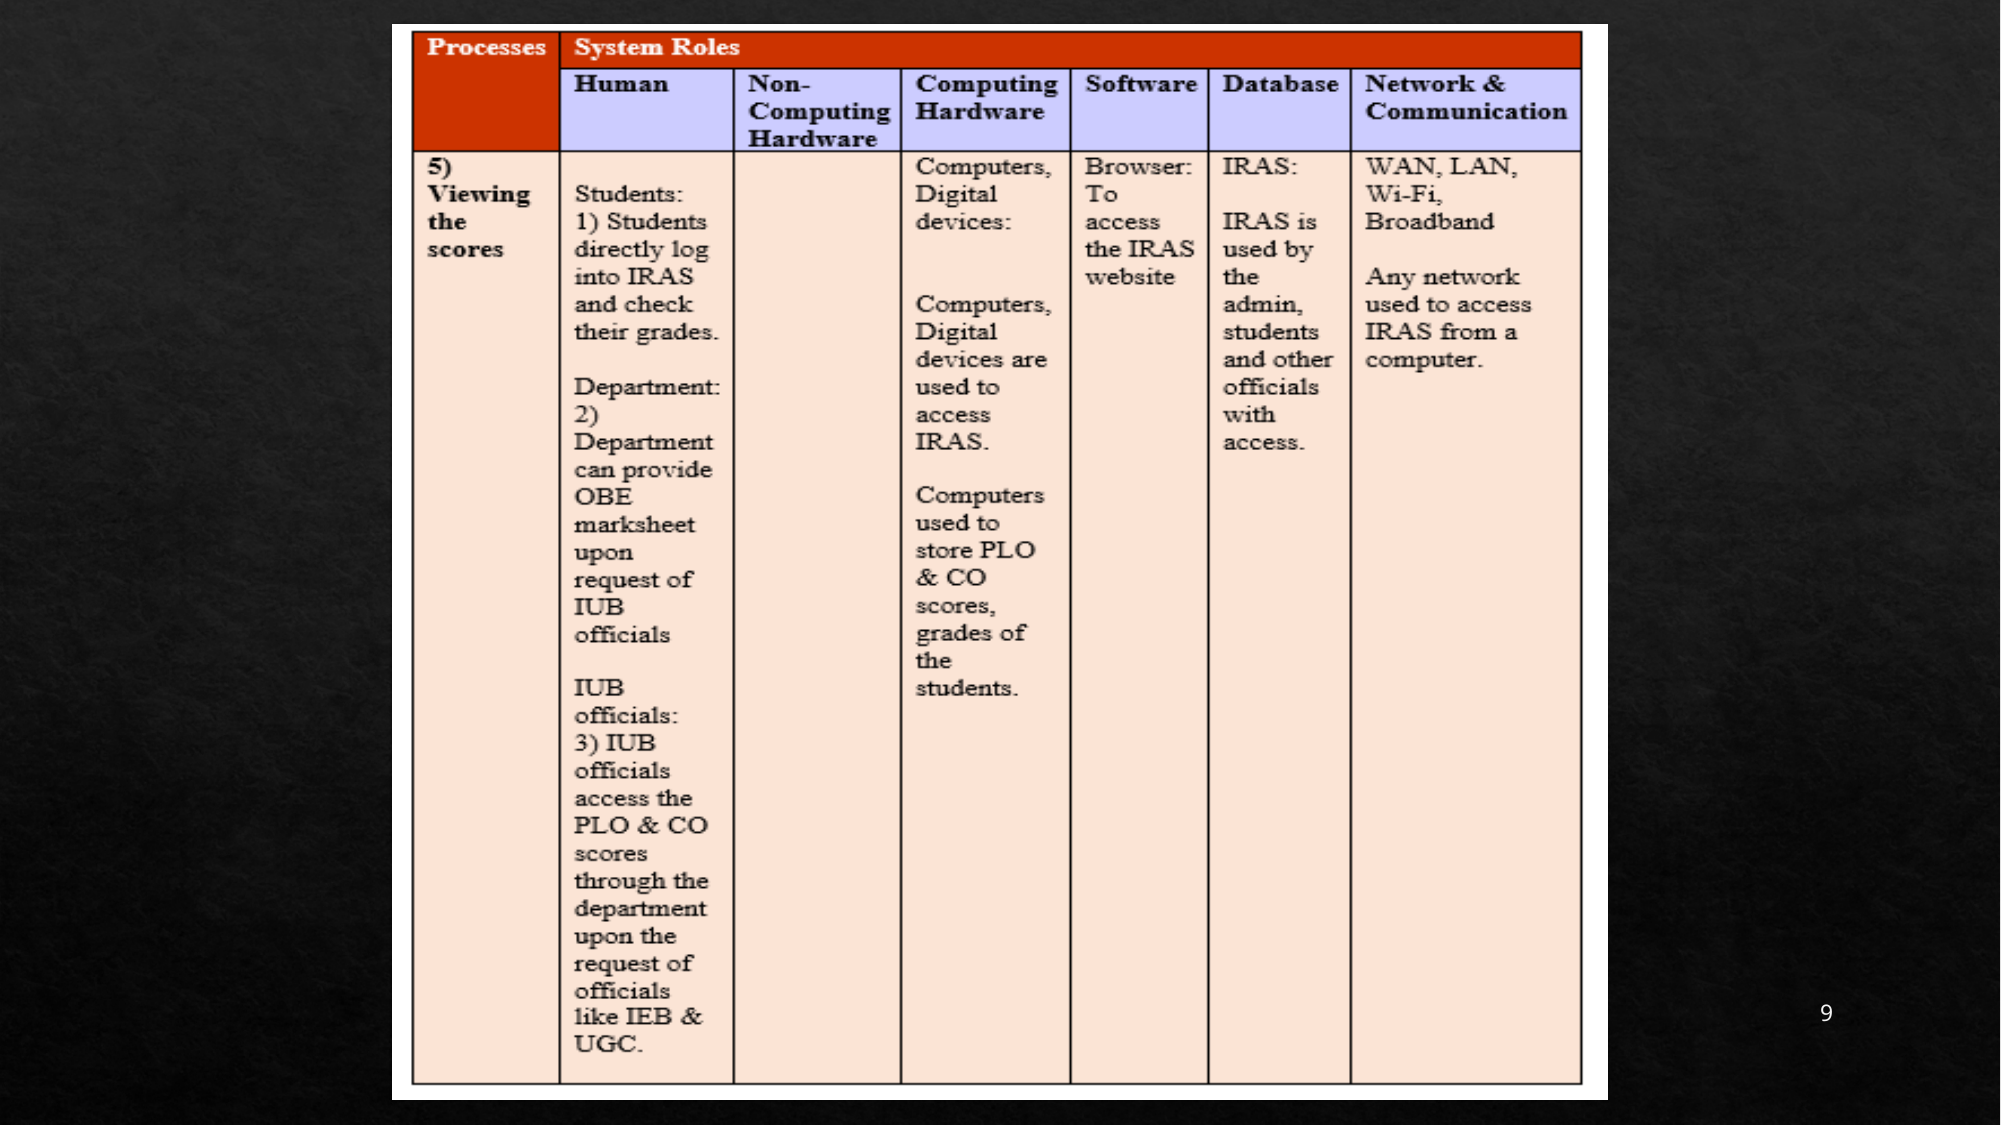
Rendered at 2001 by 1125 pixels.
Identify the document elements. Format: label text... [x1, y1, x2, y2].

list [392, 24, 1608, 1101]
slide_number 9 [1724, 984, 1849, 1045]
